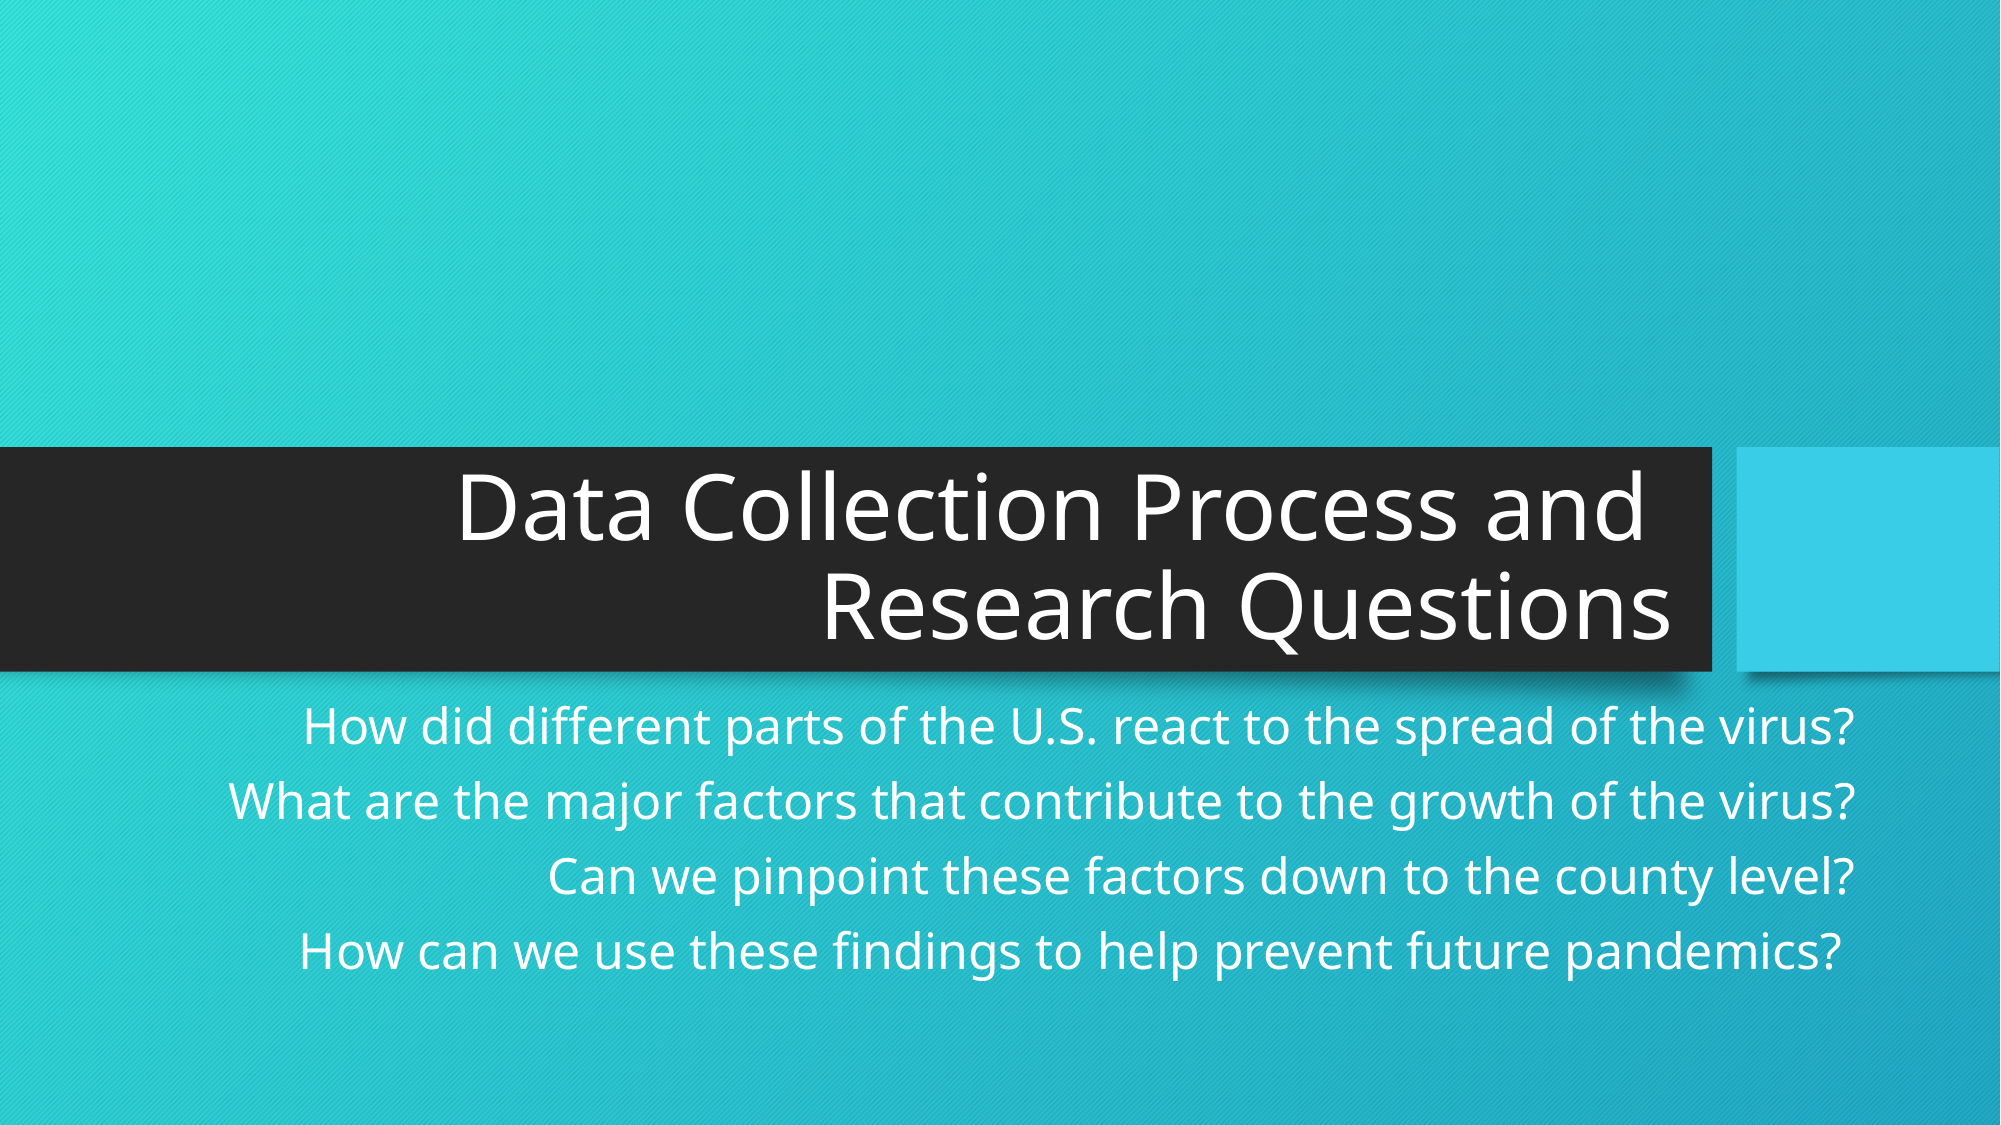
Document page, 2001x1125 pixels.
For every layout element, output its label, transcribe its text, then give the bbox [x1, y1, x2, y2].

list How did different parts of the U.S. react to the spread of the virus? What are the major factors that contribute to the growth of the virus? Can we pinpoint these factors down to the county level? How can we use these findings to help prevent future pandemics? [111, 694, 1872, 989]
picture [0, 672, 1713, 724]
title Data Collection Process and Research Questions [111, 470, 1689, 650]
picture [1736, 672, 2000, 695]
